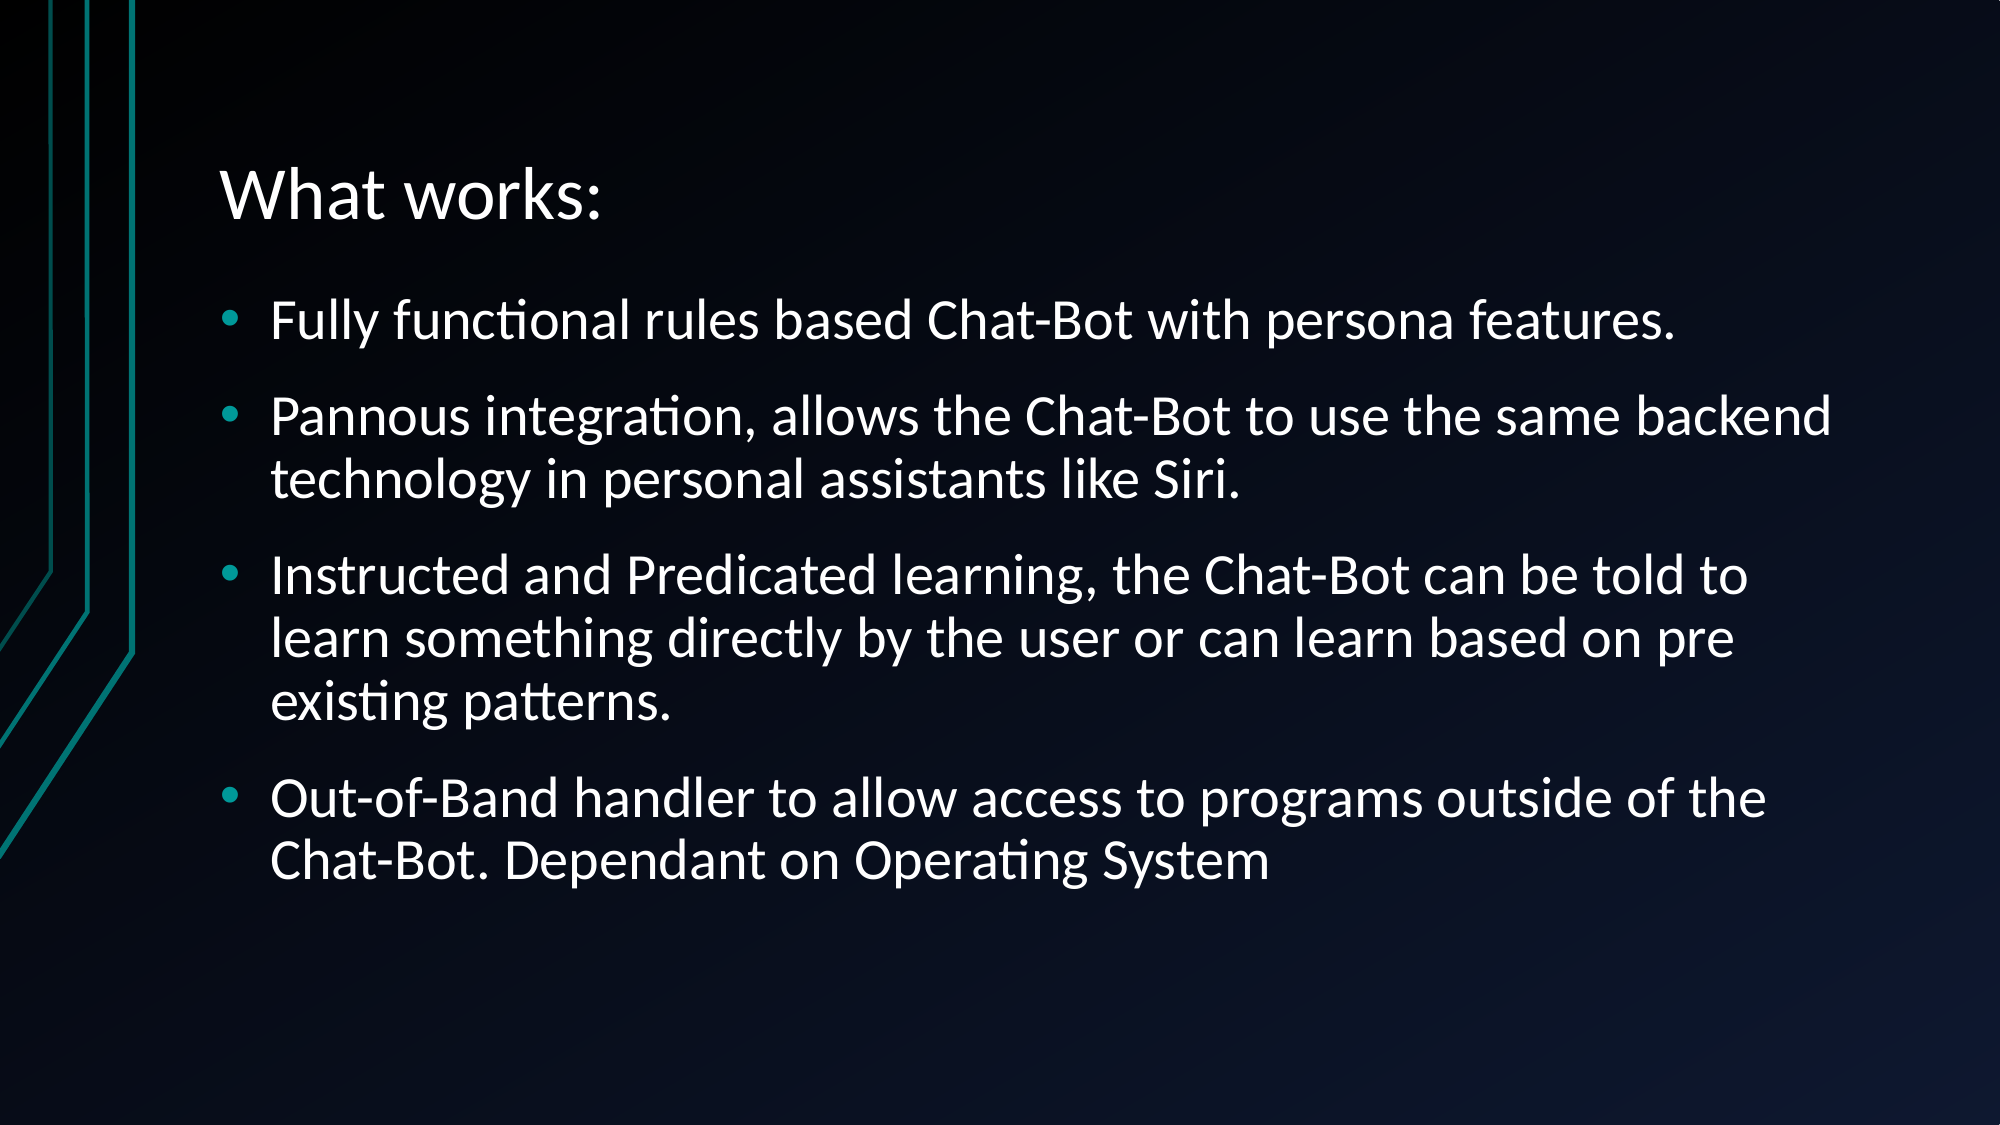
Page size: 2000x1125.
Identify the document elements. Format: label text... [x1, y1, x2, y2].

title What works: [199, 45, 1900, 246]
list Fully functional rules based Chat-Bot with persona features. Pannous integration, allows the Chat-Bot to use the same backend technology in personal assistants like Siri. Instructed and Predicated learning, the Chat-Bot can be told to learn something directly by the user or can learn based on pre existing patterns. Out-of-Band handler to allow access to programs outside of the Chat-Bot. Dependant on Operating System [199, 279, 1900, 1012]
